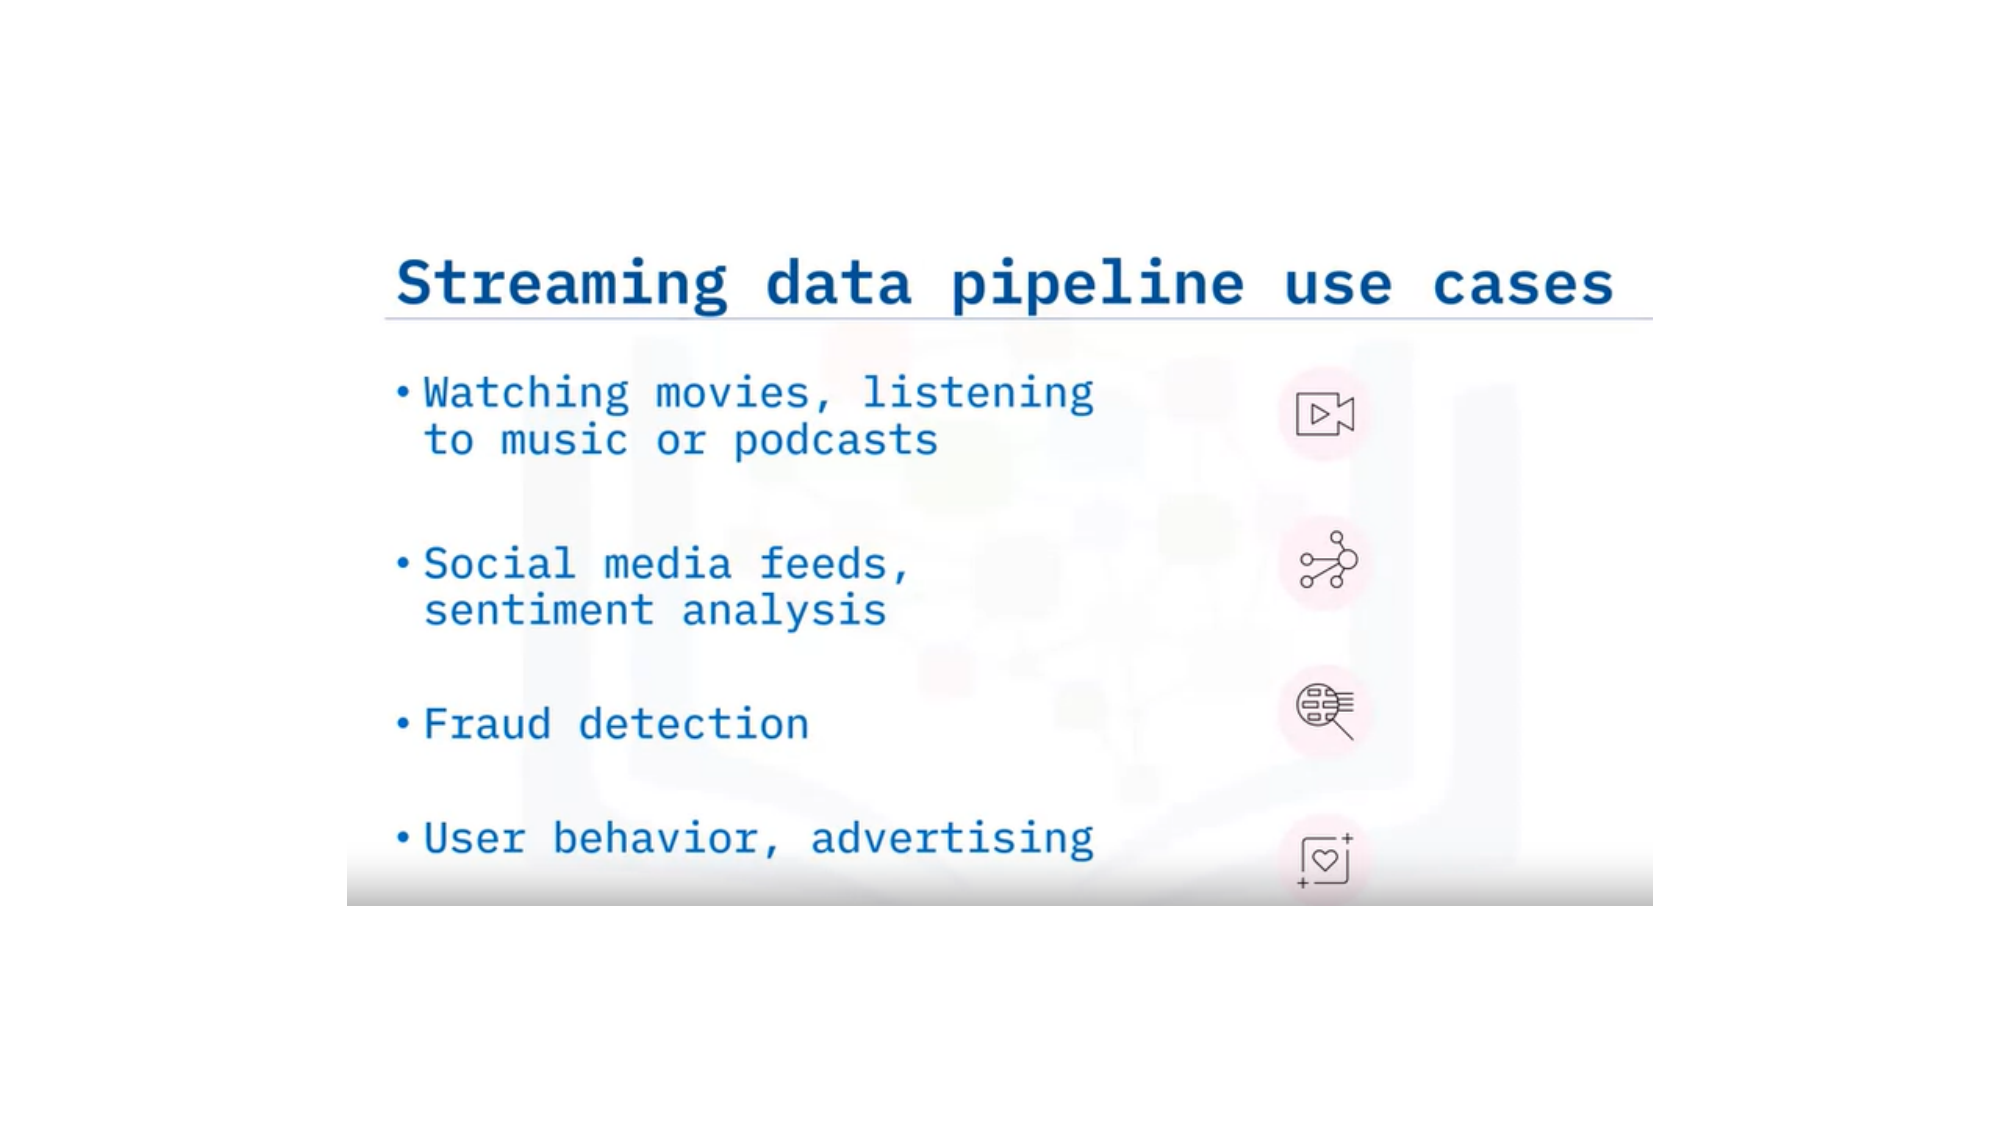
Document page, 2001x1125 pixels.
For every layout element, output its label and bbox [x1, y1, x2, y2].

picture [347, 219, 1653, 906]
